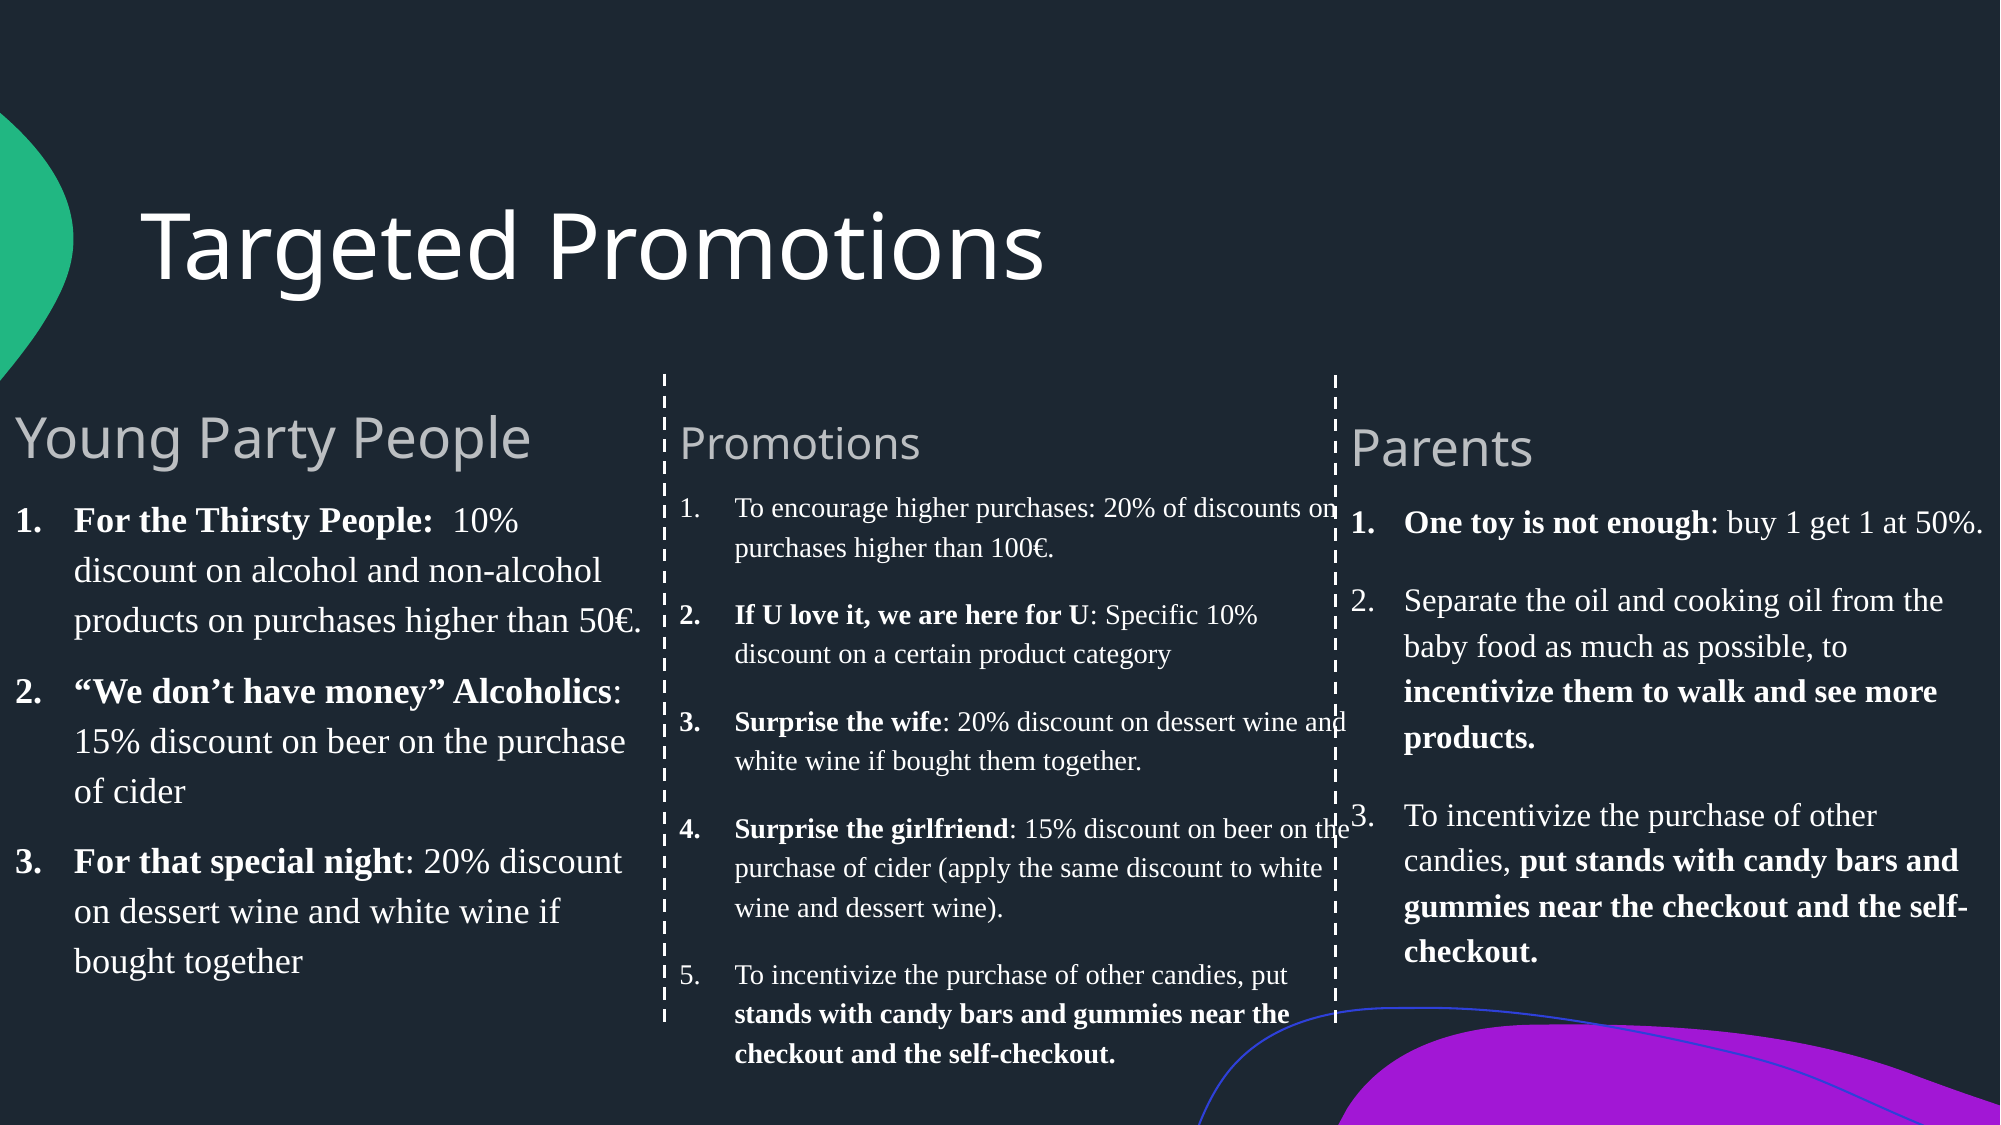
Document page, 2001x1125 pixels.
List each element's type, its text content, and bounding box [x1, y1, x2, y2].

title Targeted Promotions [125, 125, 1875, 375]
list Parents One toy is not enough: buy 1 get 1 at 50%. Separate the oil and cooking oil from the baby food as much as possible, to incentivize them to walk and see more products. To incentivize the purchase of other candies, put stands with candy bars and gummies near the checkout and the self-checkout. [1336, 392, 2000, 1019]
text_box Promotions To encourage higher purchases: 20% of discounts on purchases higher than 100€. If U love it, we are here for U: Specific 10% discount on a certain product category Surprise the wife: 20% discount on dessert wine and white wine if bought them together. Surprise the girlfriend: 15% discount on beer on the purchase of cider (apply the same discount to white wine and dessert wine). To incentivize the purchase of other candies, put stands with candy bars and gummies near the checkout and the self-checkout. [664, 394, 1368, 1084]
text_box Young Party People For the Thirsty People: 10% discount on alcohol and non-alcohol products on purchases higher than 50€. “We don’t have money” Alcoholics: 15% discount on beer on the purchase of cider For that special night: 20% discount on dessert wine and white wine if bought together [0, 377, 664, 1004]
